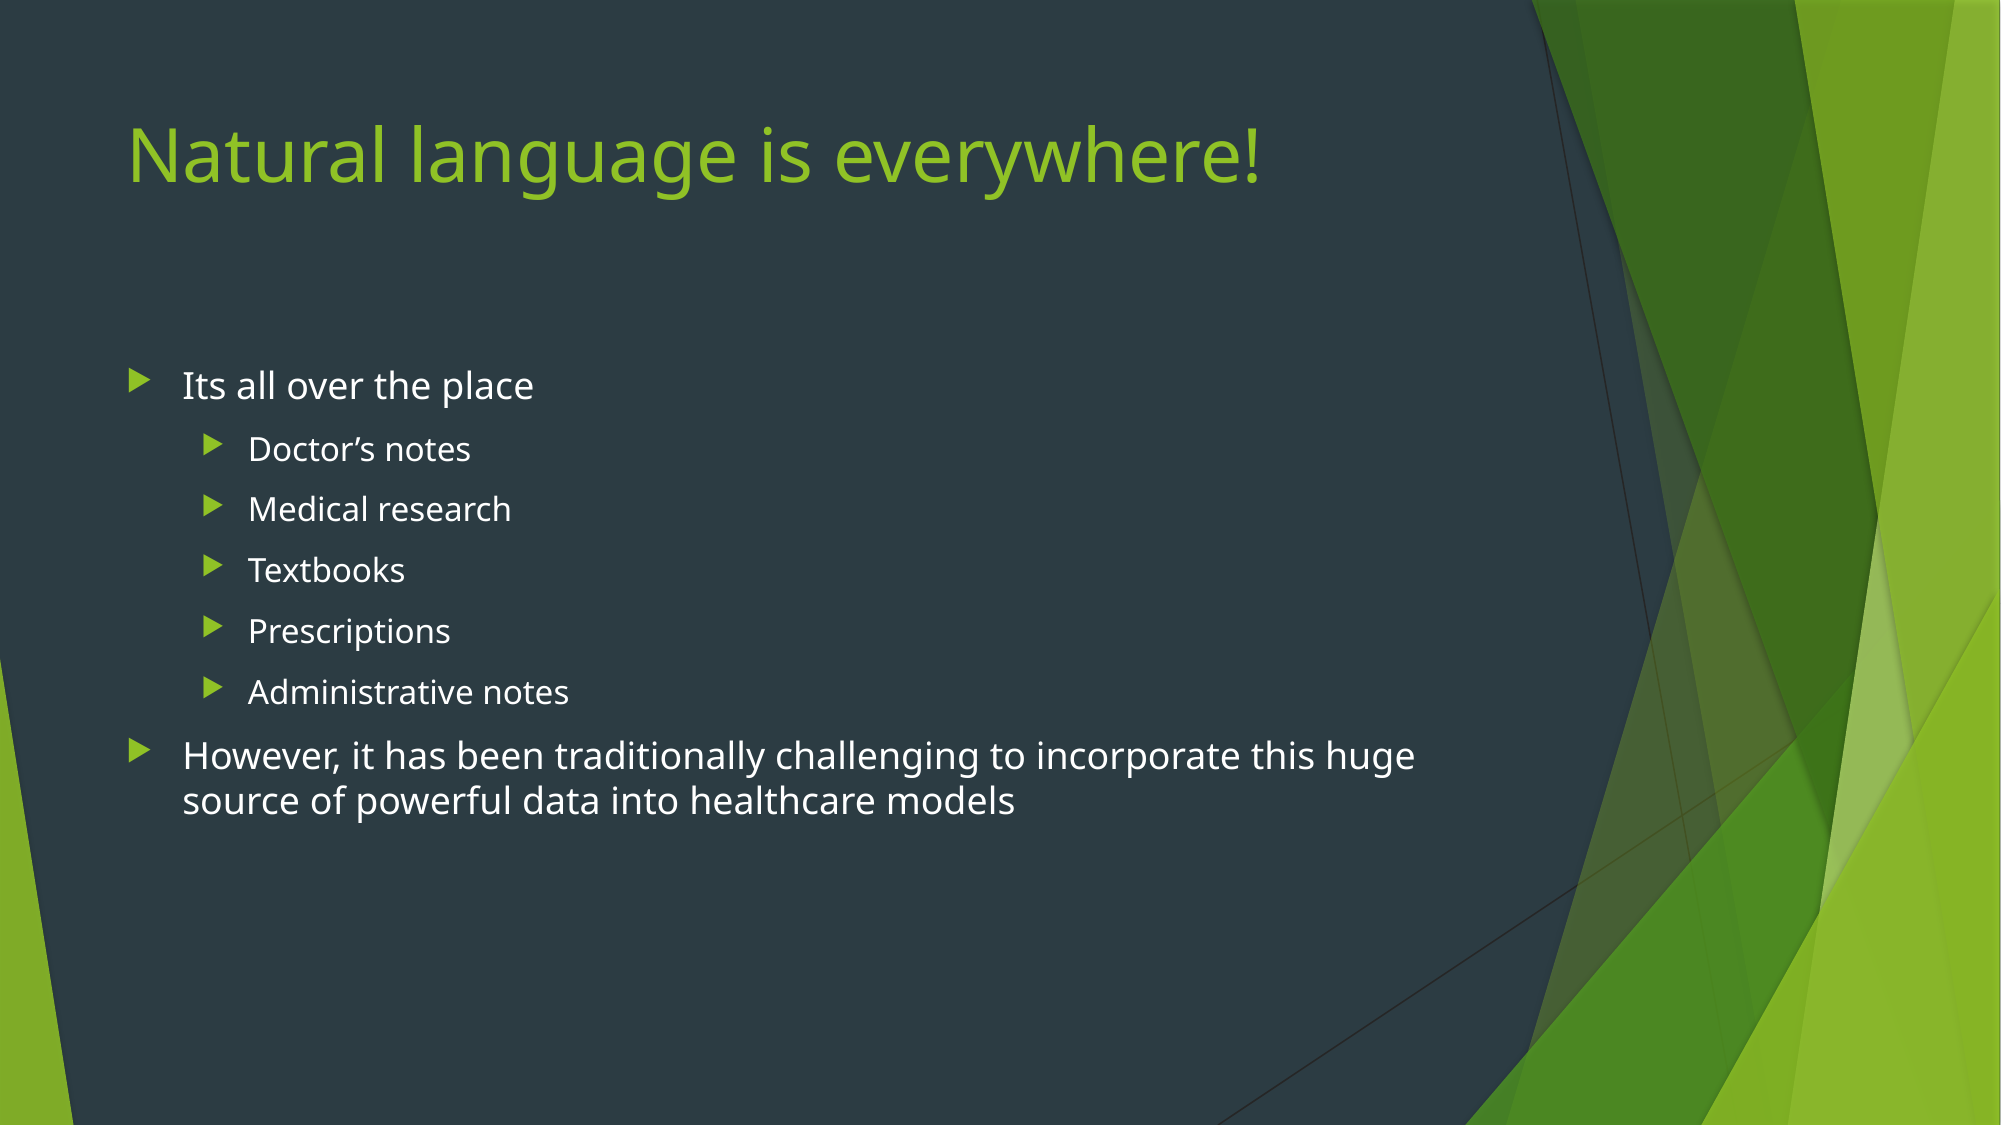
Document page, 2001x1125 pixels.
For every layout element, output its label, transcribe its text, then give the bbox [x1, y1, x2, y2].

list Its all over the place Doctor’s notes Medical research Textbooks Prescriptions Administrative notes However, it has been traditionally challenging to incorporate this huge source of powerful data into healthcare models [111, 354, 1522, 992]
title Natural language is everywhere! [111, 99, 1522, 317]
